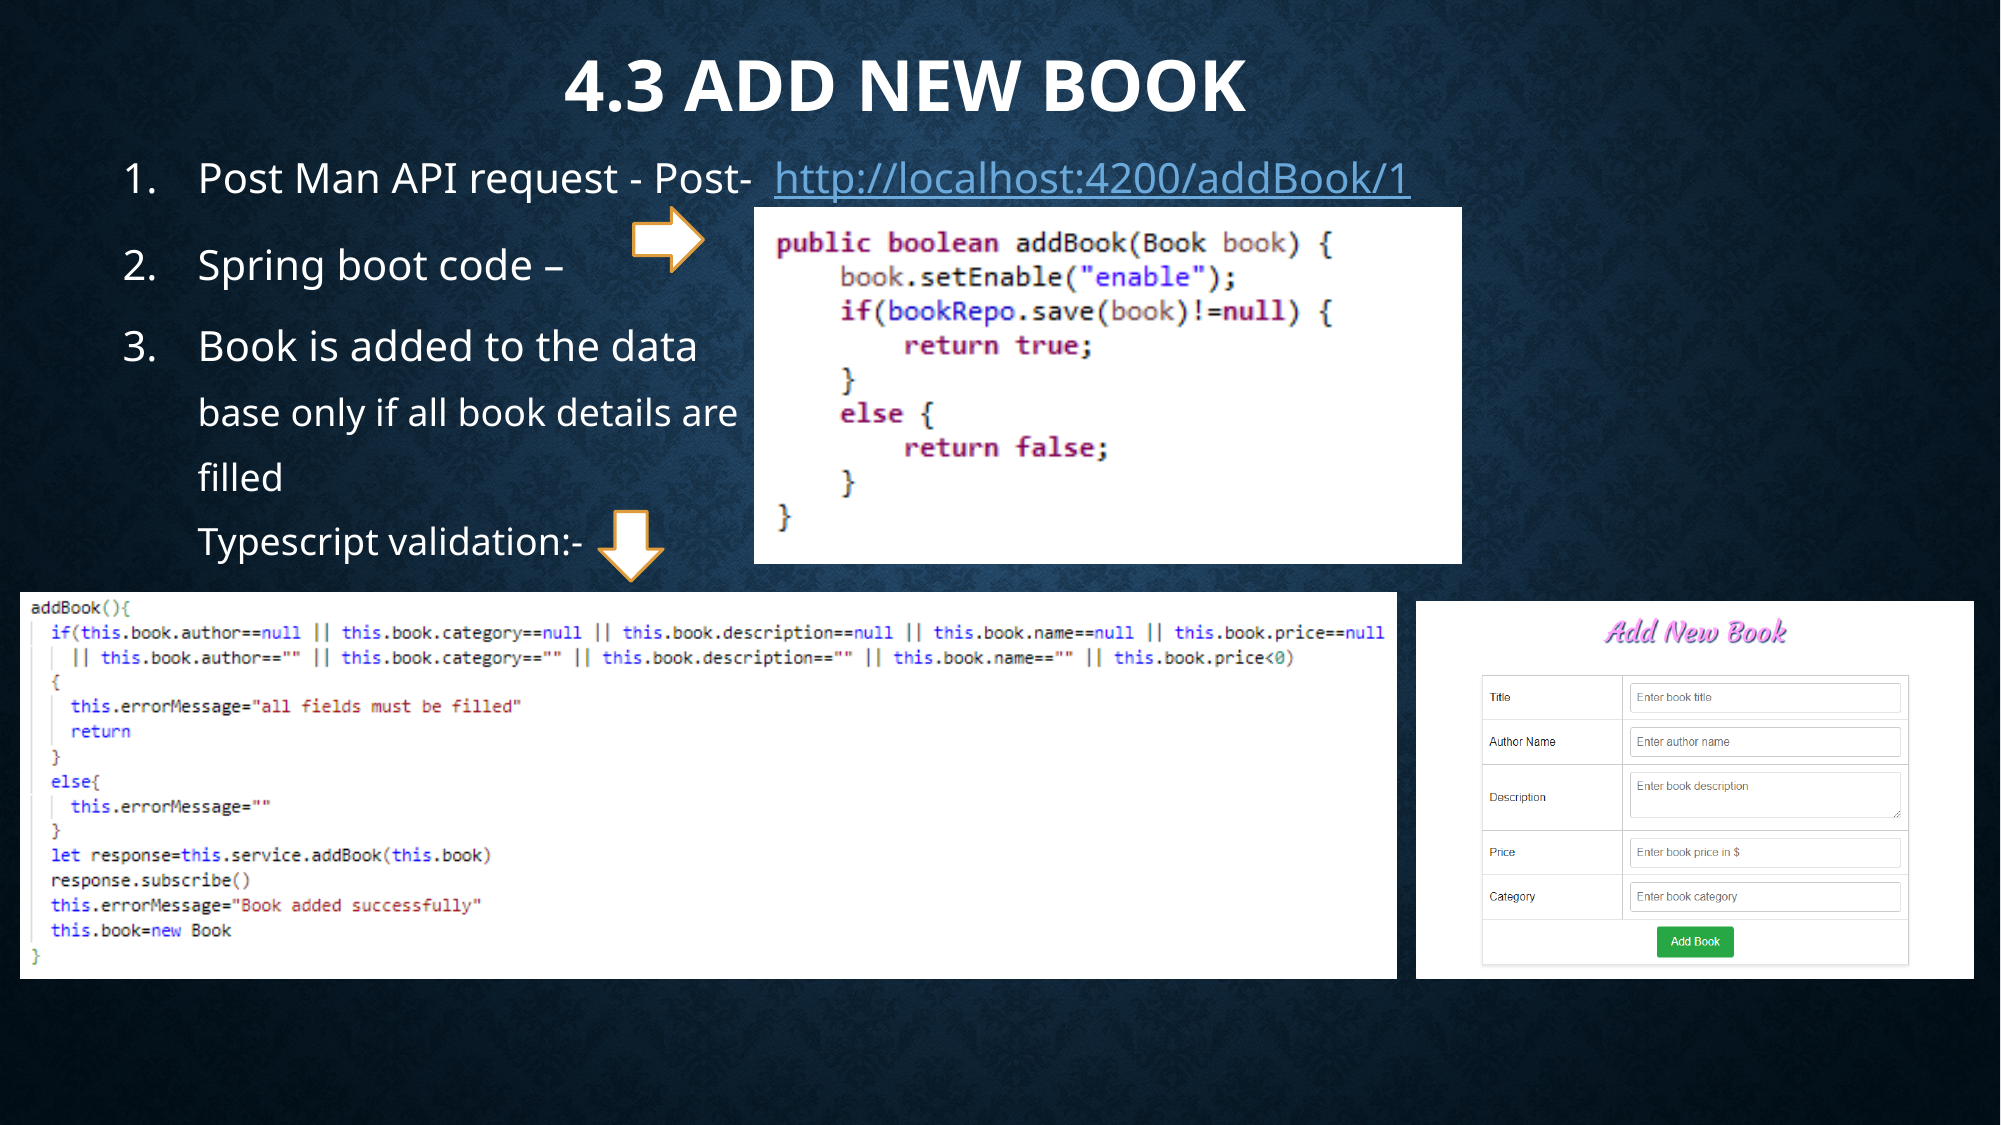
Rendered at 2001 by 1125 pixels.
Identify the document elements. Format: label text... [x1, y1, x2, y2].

picture [1416, 601, 1975, 980]
text_box [632, 206, 705, 274]
text_box [597, 509, 665, 583]
list Post Man API request - Post- http://localhost:4200/addBook/1 Spring boot code – Book is added to the data base only if all book details are filled Typescript validation:- [107, 132, 1807, 739]
title 4.3 Add new book [494, 0, 1319, 132]
picture [754, 206, 1462, 565]
picture [20, 592, 1397, 980]
